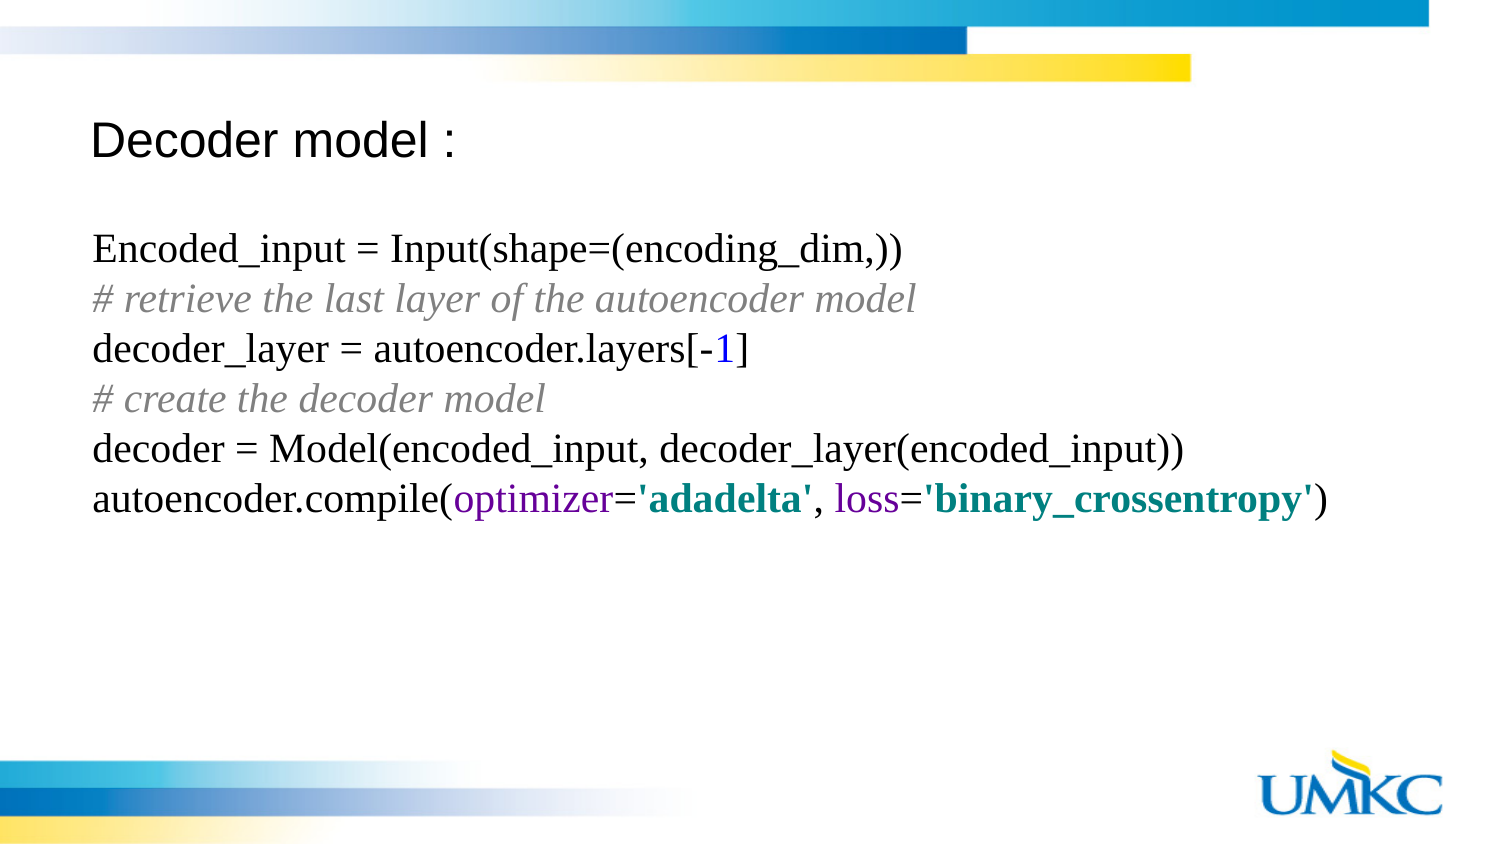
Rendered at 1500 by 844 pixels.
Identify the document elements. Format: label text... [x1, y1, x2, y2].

picture [0, 0, 1500, 844]
text_box Encoded_input = Input(shape=(encoding_dim,)) # retrieve the last layer of the autoencoder model decoder_layer = autoencoder.layers[-1] # create the decoder model decoder = Model(encoded_input, decoder_layer(encoded_input)) autoencoder.compile(optimizer='adadelta', loss='binary_crossentropy') [77, 213, 1344, 579]
list Decoder model : [75, 99, 1425, 754]
